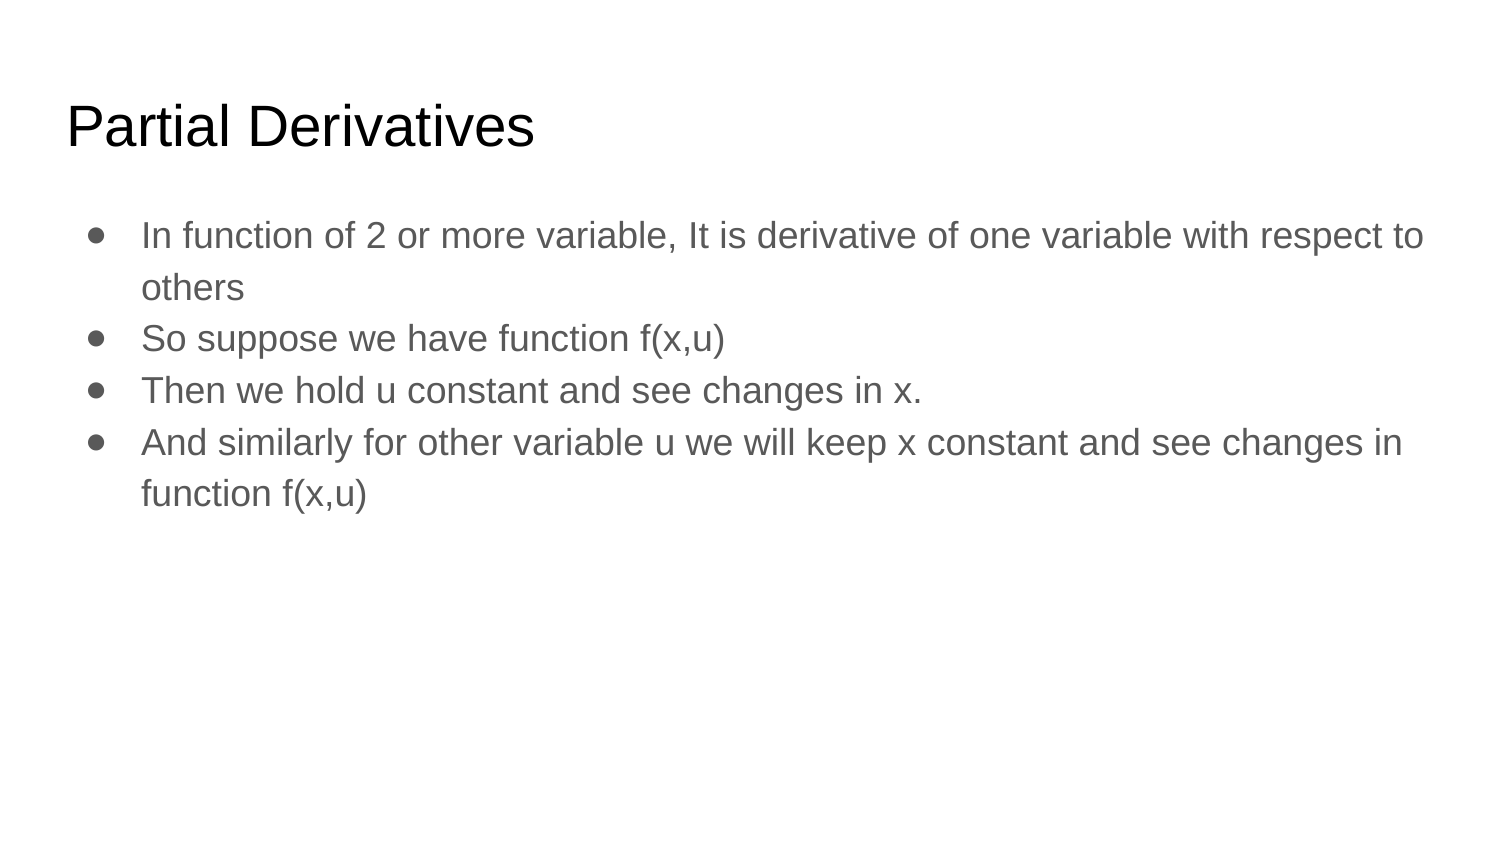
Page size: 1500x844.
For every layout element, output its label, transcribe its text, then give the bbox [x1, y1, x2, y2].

list In function of 2 or more variable, It is derivative of one variable with respect to others So suppose we have function f(x,u) Then we hold u constant and see changes in x. And similarly for other variable u we will keep x constant and see changes in function f(x,u) [51, 189, 1449, 750]
title Partial Derivatives [51, 72, 1449, 167]
